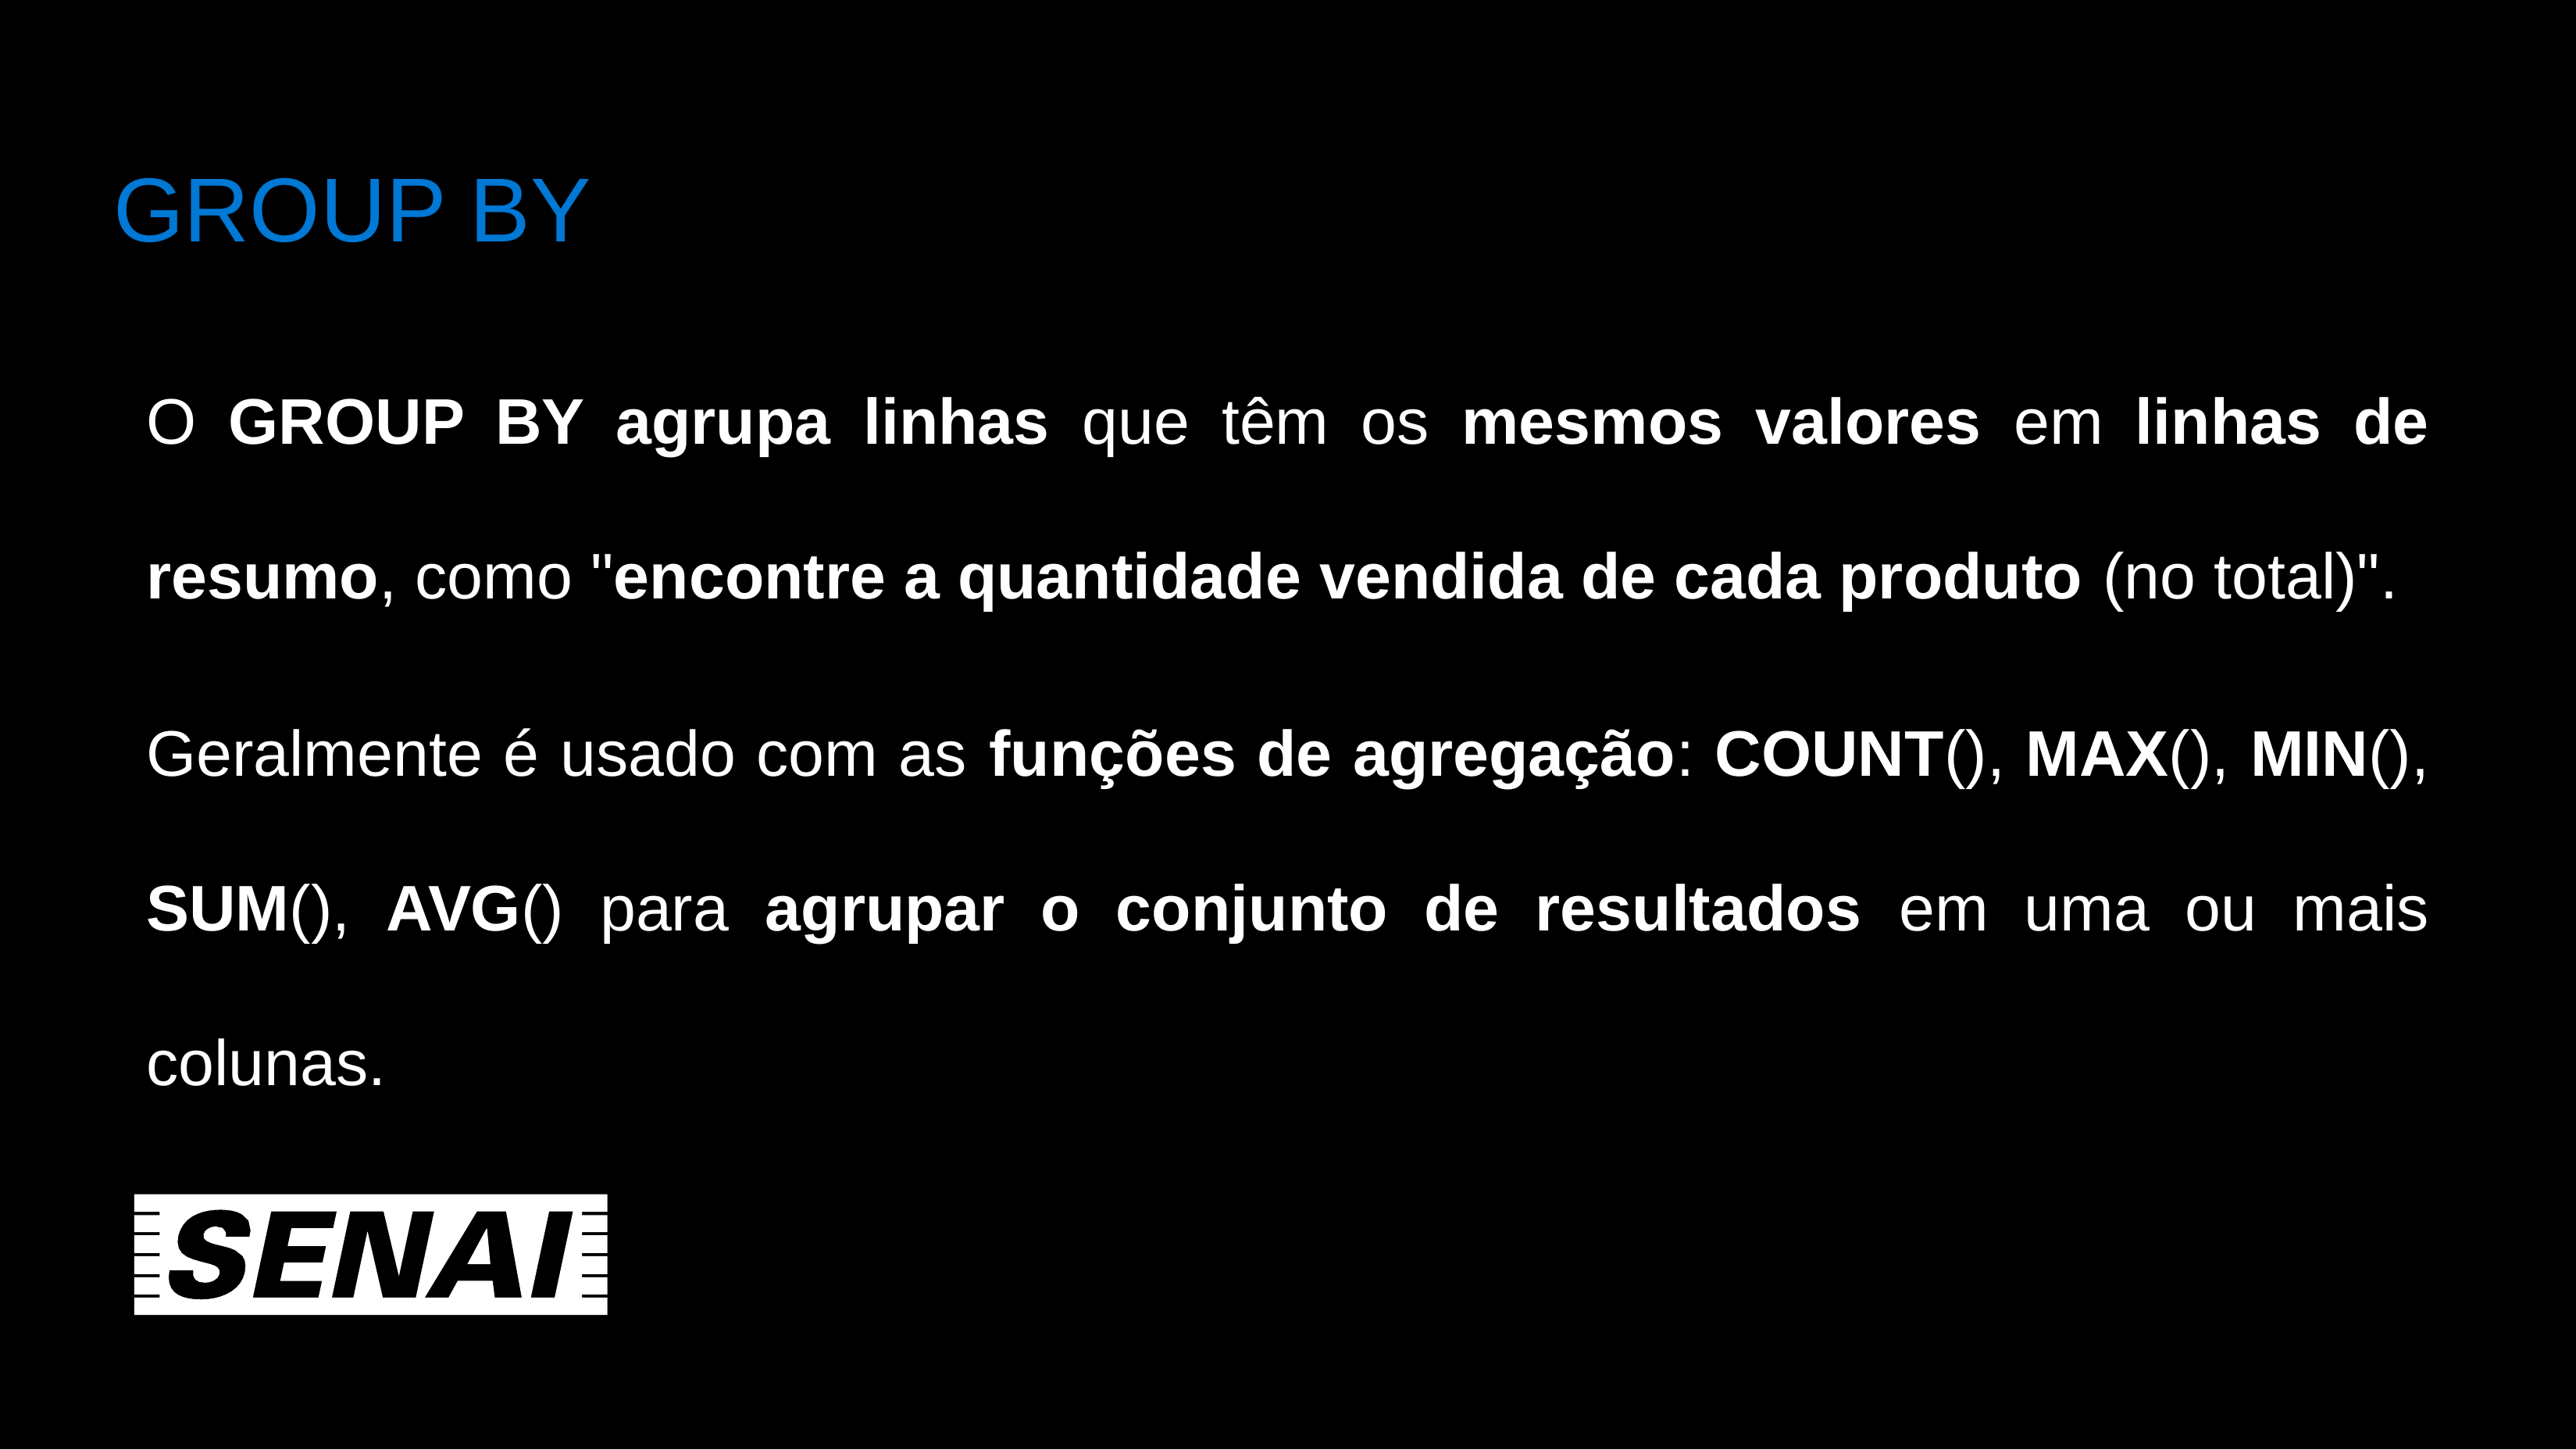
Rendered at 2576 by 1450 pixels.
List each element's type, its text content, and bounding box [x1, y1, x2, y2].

text_box [134, 1194, 608, 1316]
text_box O GROUP BY agrupa linhas que têm os mesmos valores em linhas de resumo, como "encontre a quantidade vendida de cada produto (no total)". Geralmente é usado com as funções de agregação: COUNT(), MAX(), MIN(), SUM(), AVG() para agrupar o conjunto de resultados em uma ou mais colunas. [123, 238, 2453, 1162]
title GROUP BY [87, 125, 2489, 288]
